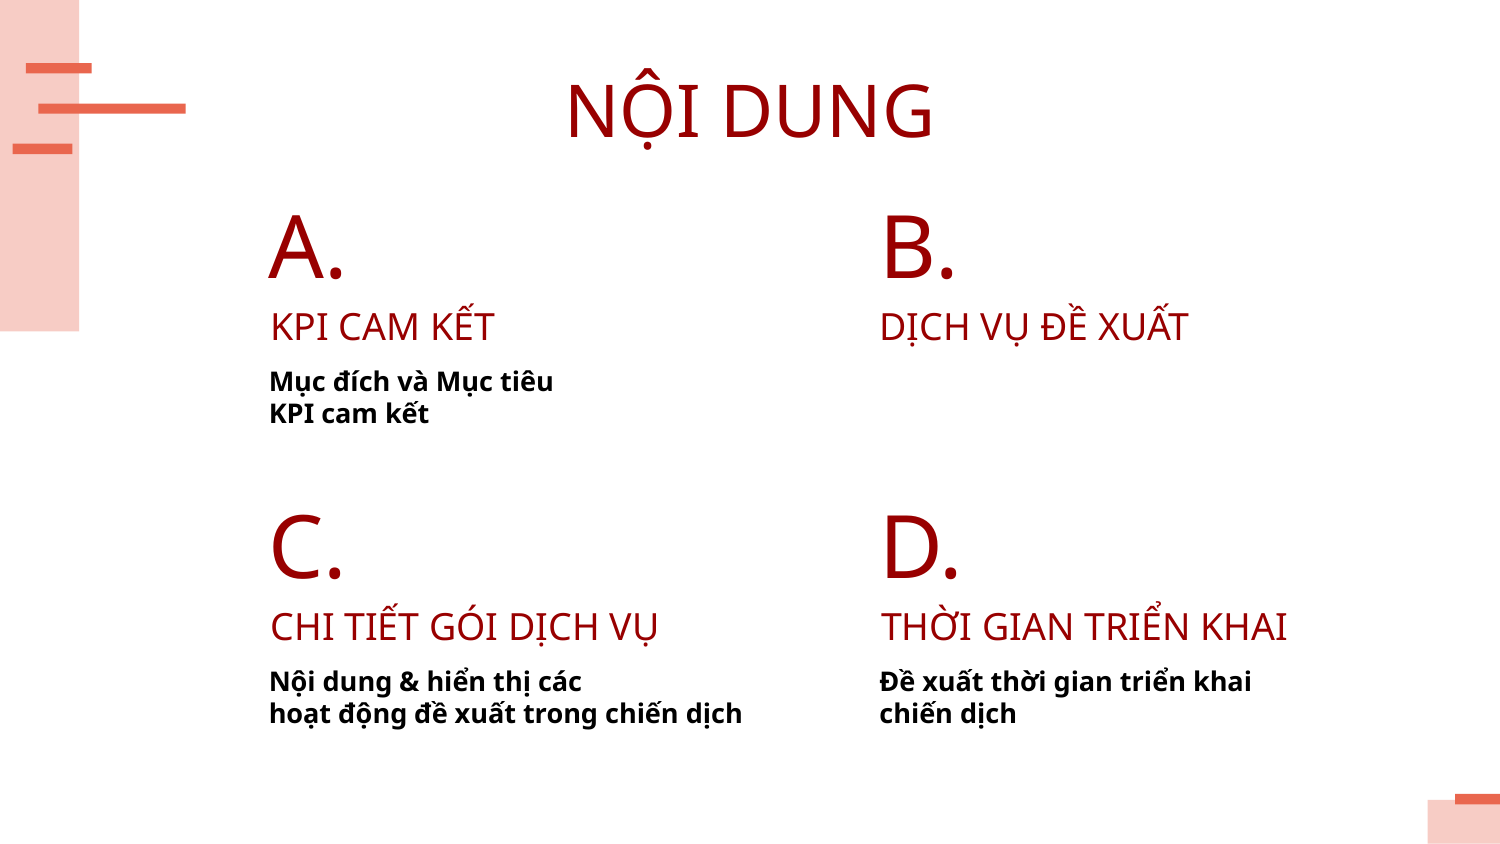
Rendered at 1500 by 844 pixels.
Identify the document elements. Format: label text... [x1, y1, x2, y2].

title THỜI GIAN TRIỂN KHAI [866, 576, 1359, 664]
title CHI TIẾT GÓI DỊCH VỤ [255, 576, 748, 649]
title Nội dung & hiển thị các hoạt động đề xuất trong chiến dịch [253, 649, 760, 753]
title C. [253, 499, 424, 587]
title D. [864, 499, 1038, 587]
title Đề xuất thời gian triển khai chiến dịch [864, 649, 1290, 753]
title DỊCH VỤ ĐỀ XUẤT [864, 276, 1357, 364]
title A. [253, 199, 424, 287]
title B. [864, 199, 1038, 276]
title NỘI DUNG [124, 61, 1376, 156]
title Mục đích và Mục tiêu KPI cam kết [253, 348, 679, 453]
title KPI CAM KẾT [255, 276, 748, 364]
